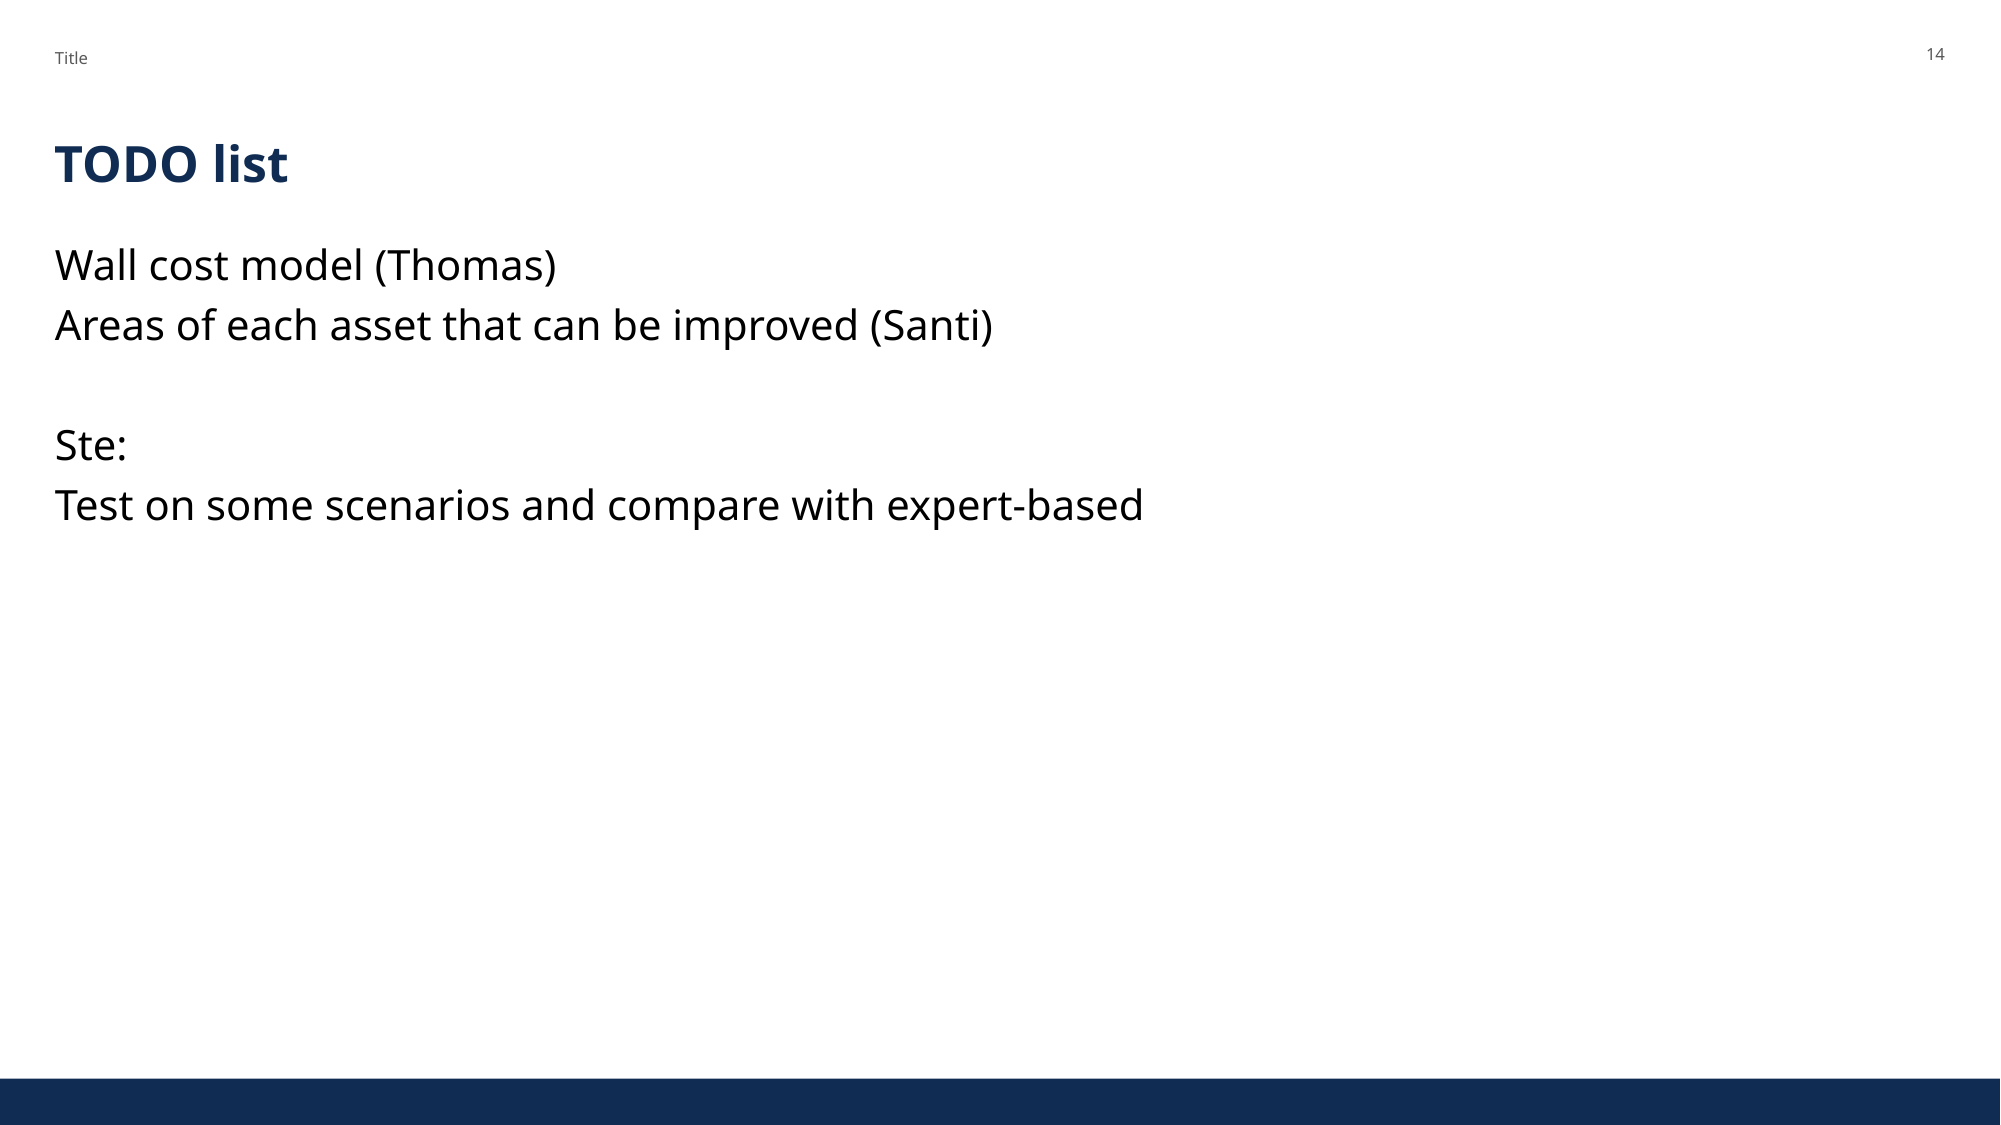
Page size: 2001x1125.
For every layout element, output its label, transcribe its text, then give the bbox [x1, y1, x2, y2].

footer Title [54, 10, 730, 71]
list Wall cost model (Thomas) Areas of each asset that can be improved (Santi) Ste: Test on some scenarios and compare with expert-based [54, 229, 1795, 1024]
title TODO list [54, 132, 1473, 229]
slide_number 14 [1774, 6, 1945, 67]
